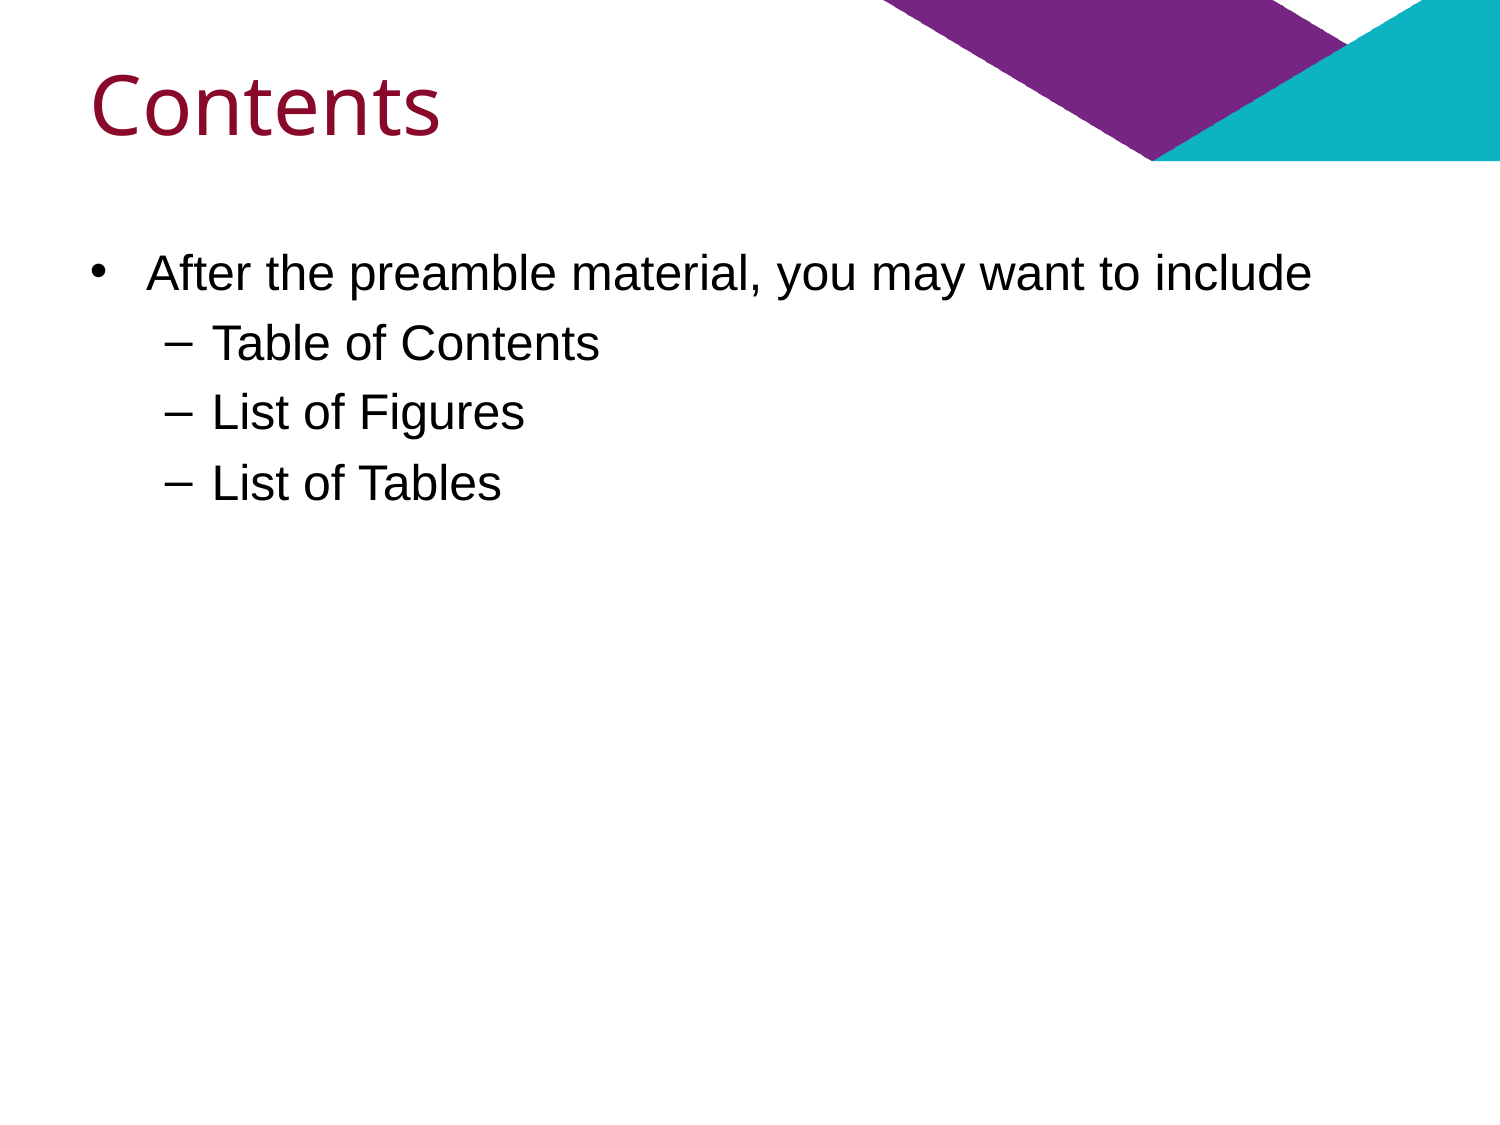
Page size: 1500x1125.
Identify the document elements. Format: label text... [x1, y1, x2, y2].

picture [0, 0, 1500, 163]
list After the preamble material, you may want to include Table of Contents List of Figures List of Tables [75, 232, 1425, 975]
title Contents [75, 45, 1425, 232]
